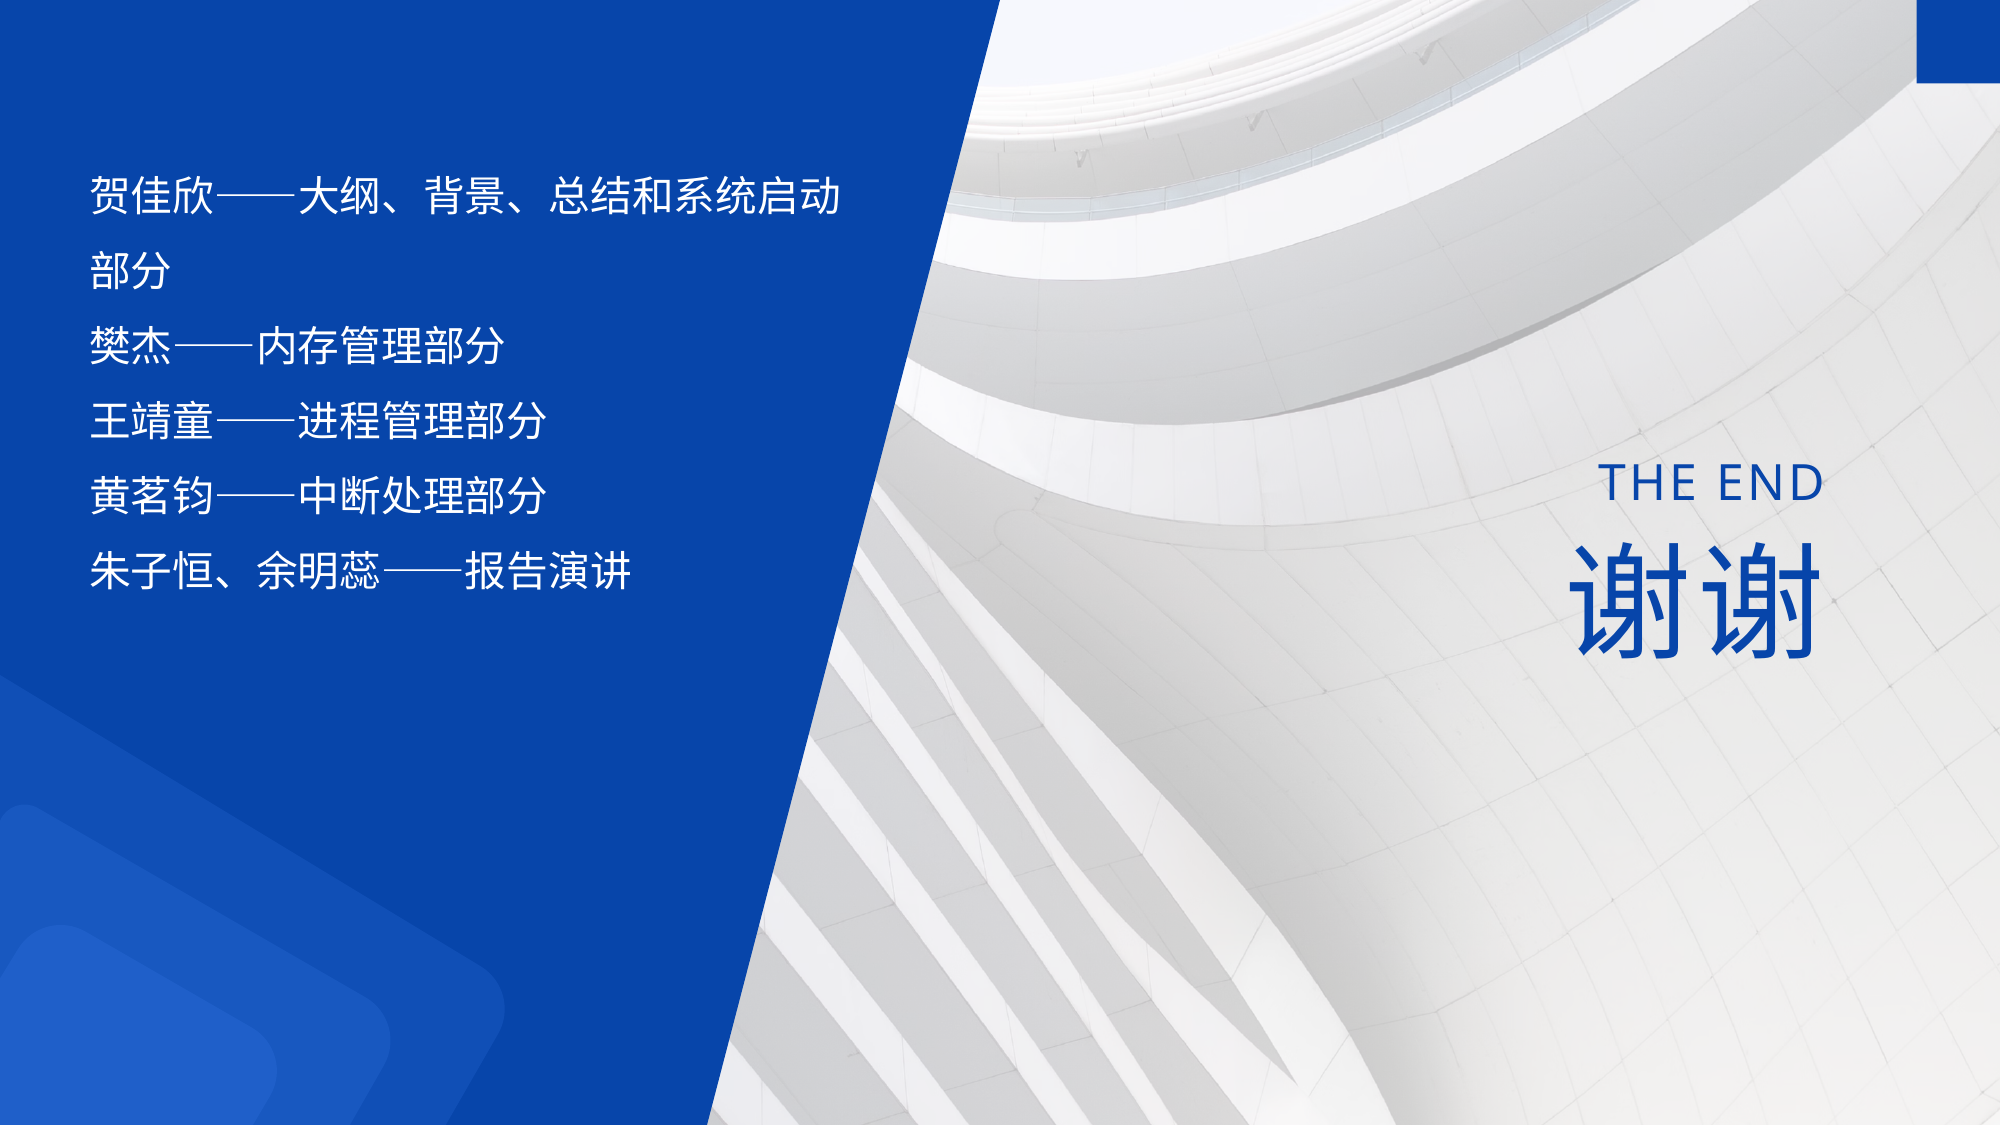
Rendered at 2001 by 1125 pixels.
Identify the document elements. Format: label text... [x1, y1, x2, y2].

title 谢谢 [1083, 516, 1825, 684]
text_box 贺佳欣——大纲、背景、总结和系统启动部分 樊杰——内存管理部分 王靖童——进程管理部分 黄茗钧——中断处理部分 朱子恒、余明蕊——报告演讲 [74, 137, 861, 652]
picture [708, 0, 2000, 1125]
subtitle THE END [1104, 435, 1825, 511]
